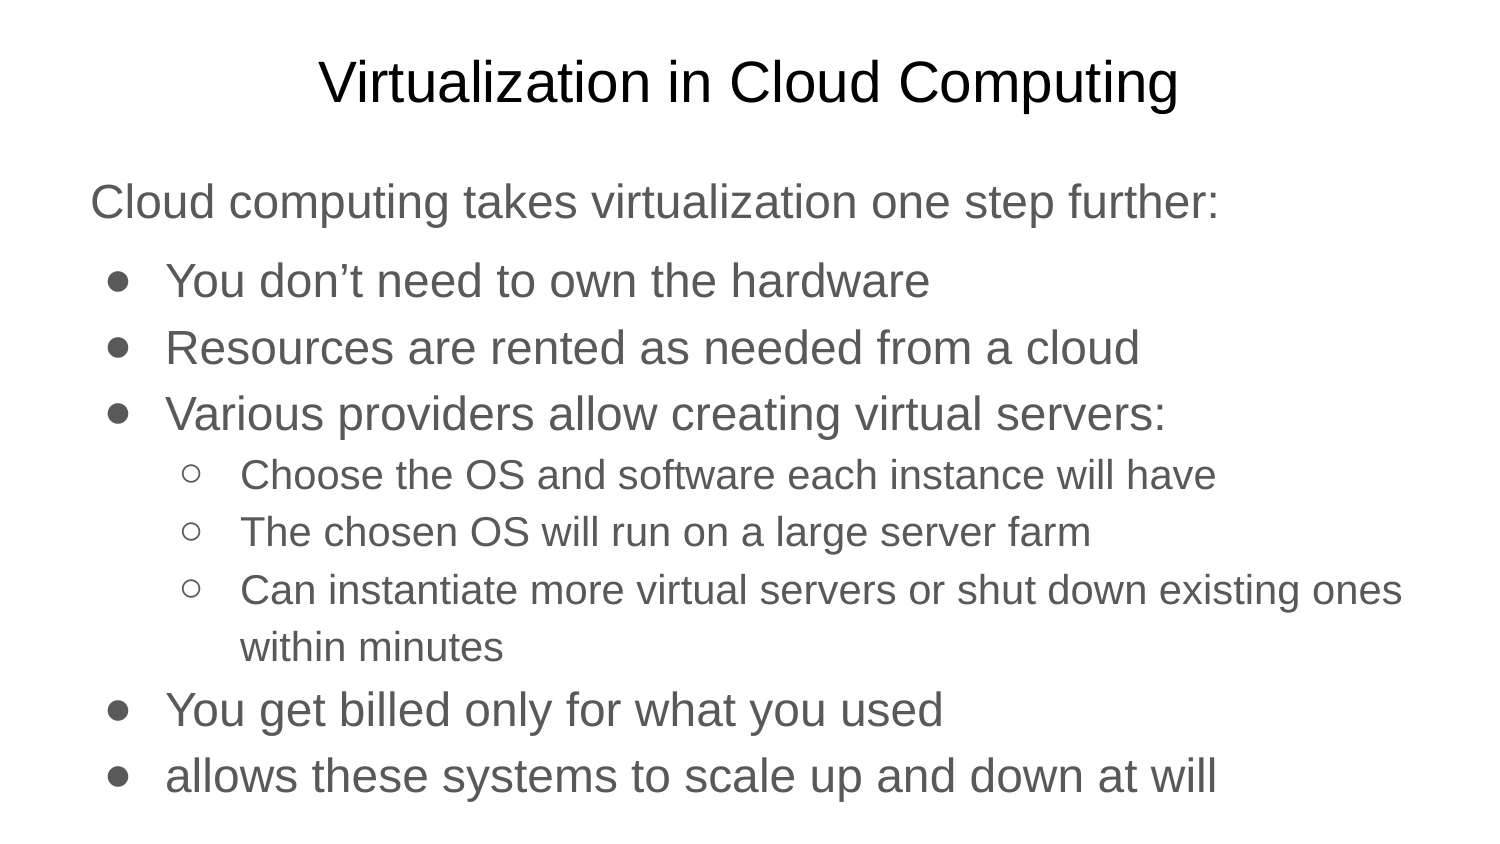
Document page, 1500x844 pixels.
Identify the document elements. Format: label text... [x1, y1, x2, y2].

list Cloud computing takes virtualization one step further: You don’t need to own the hardware Resources are rented as needed from a cloud Various providers allow creating virtual servers: Choose the OS and software each instance will have The chosen OS will run on a large server farm Can instantiate more virtual servers or shut down existing ones within minutes You get billed only for what you used allows these systems to scale up and down at will [75, 154, 1461, 821]
title Virtualization in Cloud Computing [75, 15, 1425, 154]
